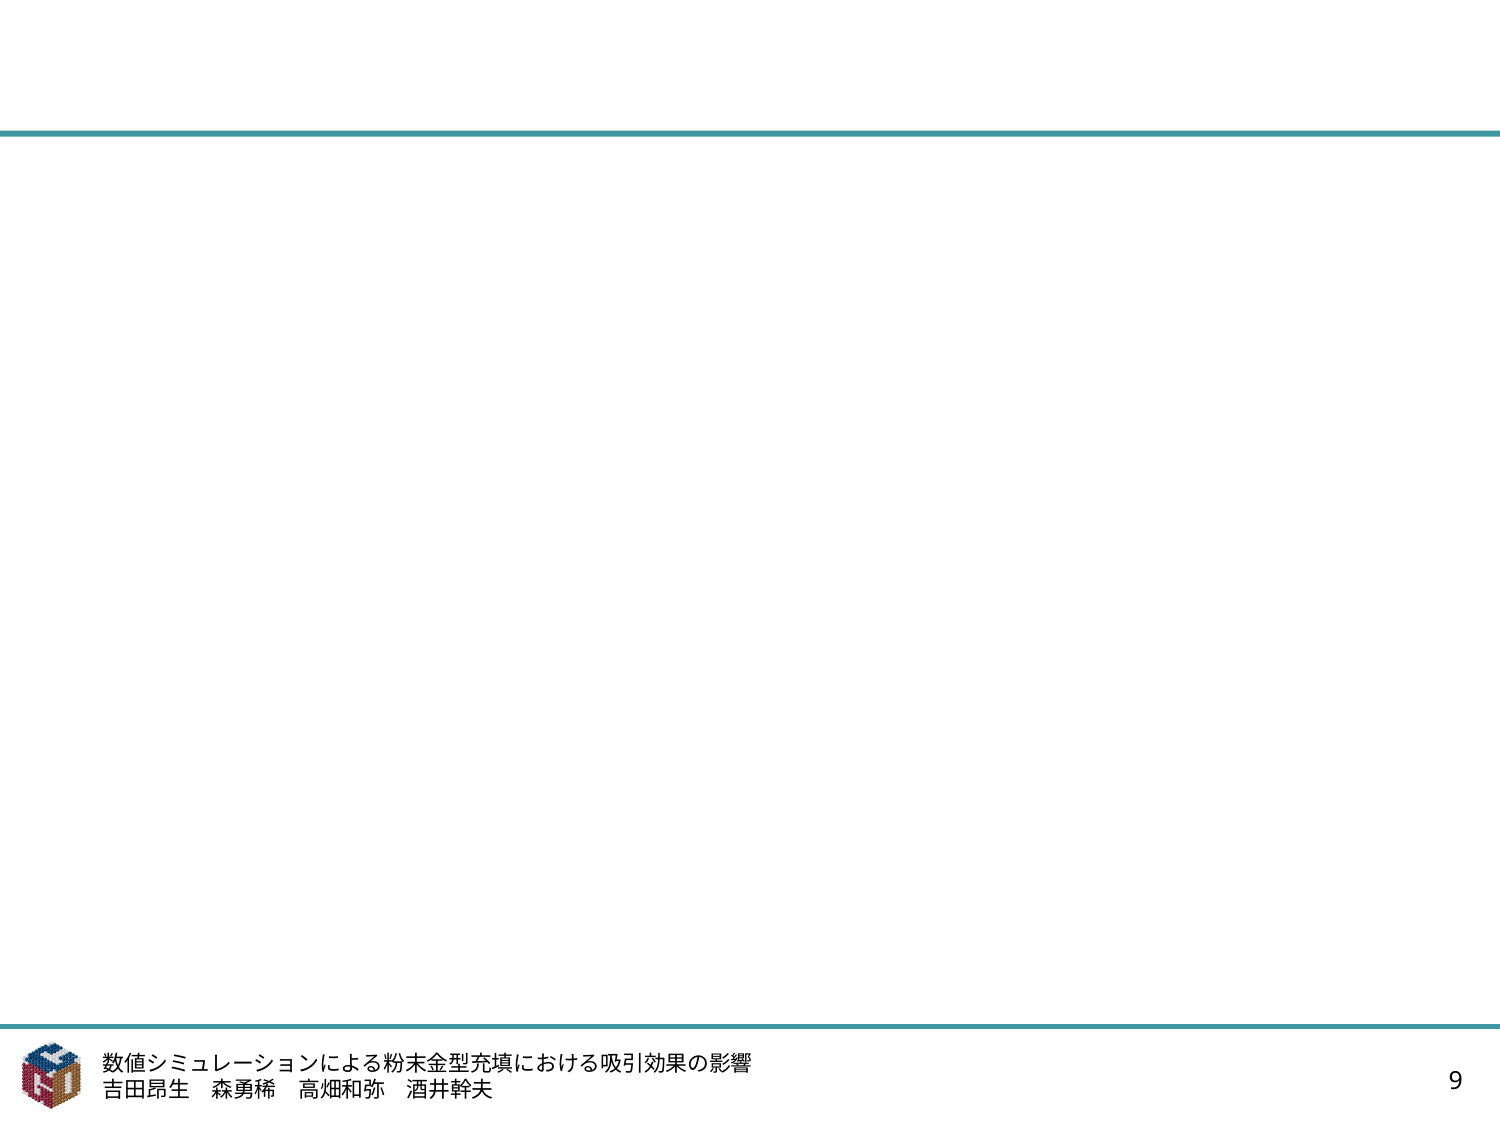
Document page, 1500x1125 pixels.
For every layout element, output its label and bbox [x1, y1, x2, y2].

picture [21, 1040, 81, 1109]
